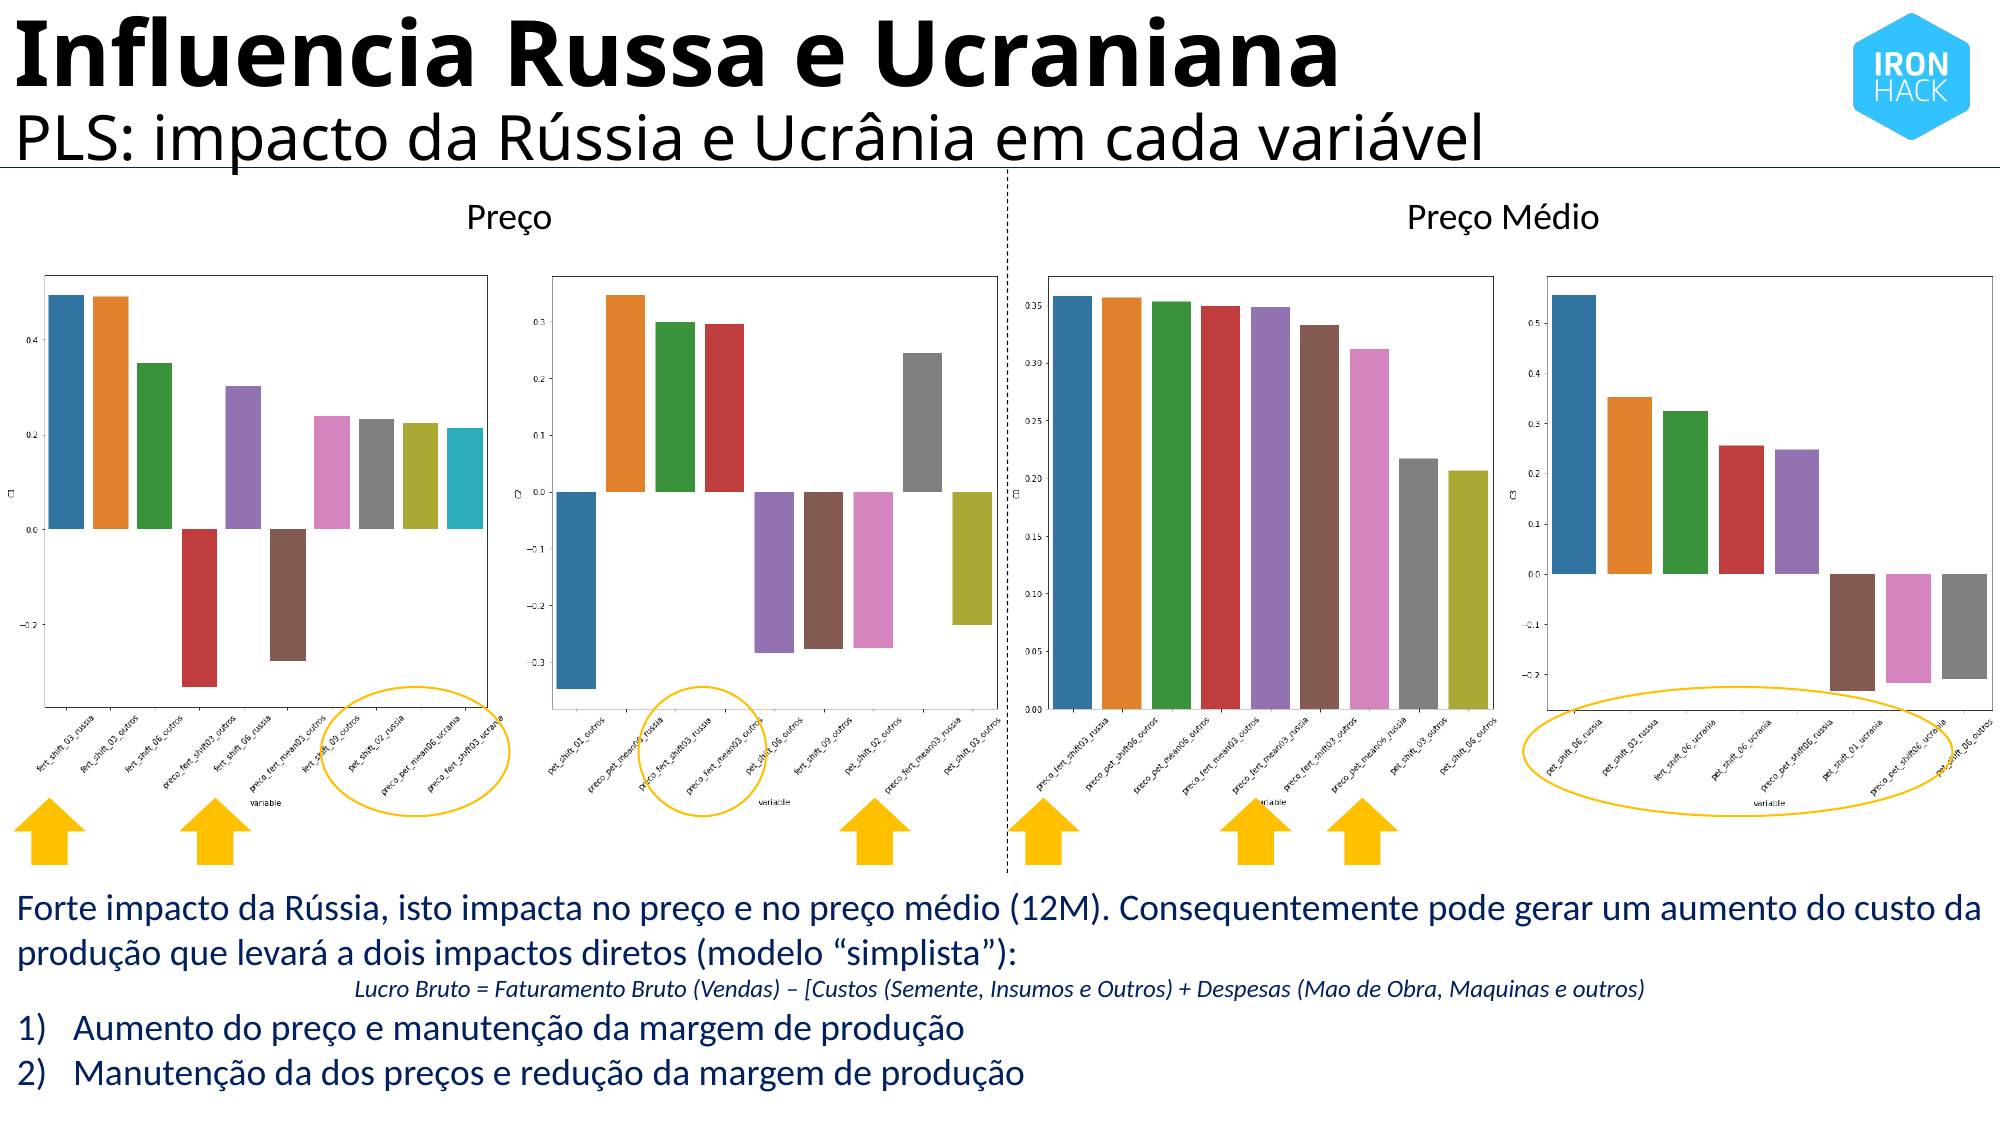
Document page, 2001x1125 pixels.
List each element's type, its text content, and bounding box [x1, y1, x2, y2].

text_box [1216, 812, 1295, 867]
text_box [836, 812, 914, 867]
text_box [10, 812, 89, 867]
text_box Preço [381, 184, 638, 245]
picture [2, 270, 1007, 812]
title Influencia Russa e Ucraniana PLS: impacto da Rússia e Ucrânia em cada variável [0, 0, 1863, 168]
text_box [176, 812, 255, 867]
text_box [1661, 813, 1815, 818]
picture [1008, 270, 2000, 813]
text_box [677, 812, 728, 818]
text_box Forte impacto da Rússia, isto impacta no preço e no preço médio (12M). Consequentemente pode gerar um aumento do custo da produção que levará a dois impactos diretos (modelo “simplista”): Lucro Bruto = Faturamento Bruto (Vendas) – [Custos (Semente, Insumos e Outros) + Despesas (Mao de Obra, Maquinas e outros) Aumento do preço e manutenção da margem de produção Manutenção da dos preços e redução da margem de produção [1, 874, 2000, 1125]
text_box [1323, 812, 1402, 867]
text_box [378, 812, 453, 818]
text_box Preço Médio [1375, 184, 1632, 245]
text_box [1008, 812, 1083, 867]
picture [1863, 0, 1986, 154]
